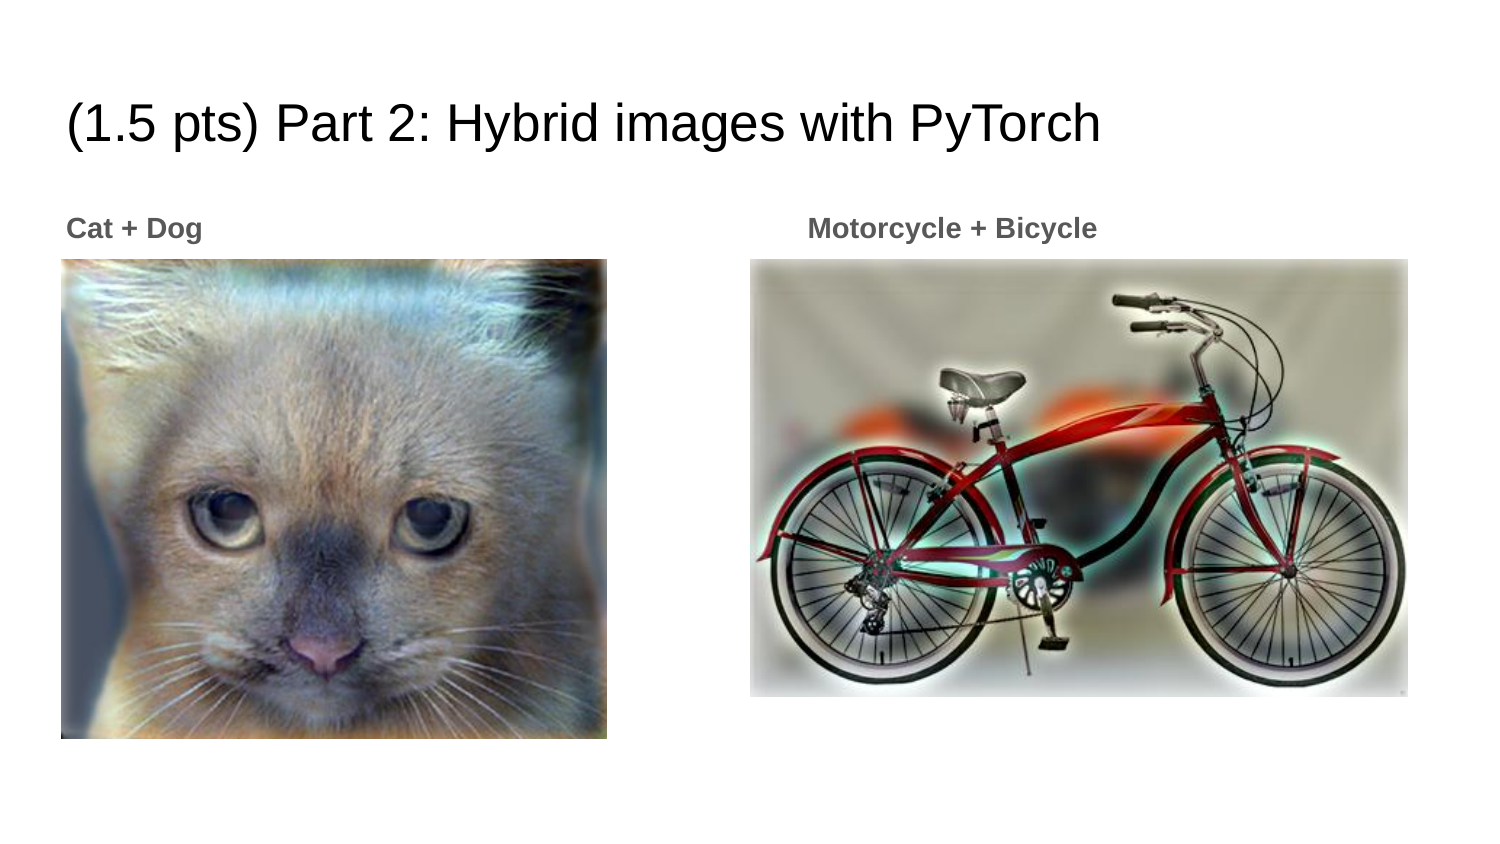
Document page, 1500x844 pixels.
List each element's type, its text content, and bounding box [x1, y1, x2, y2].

title (1.5 pts) Part 2: Hybrid images with PyTorch [50, 72, 1450, 168]
picture [60, 259, 607, 740]
picture [749, 259, 1409, 697]
list Motorcycle + Bicycle [insert your hybrid image here] [792, 188, 1450, 750]
list Cat + Dog [insert your hybrid image here] [50, 188, 708, 750]
